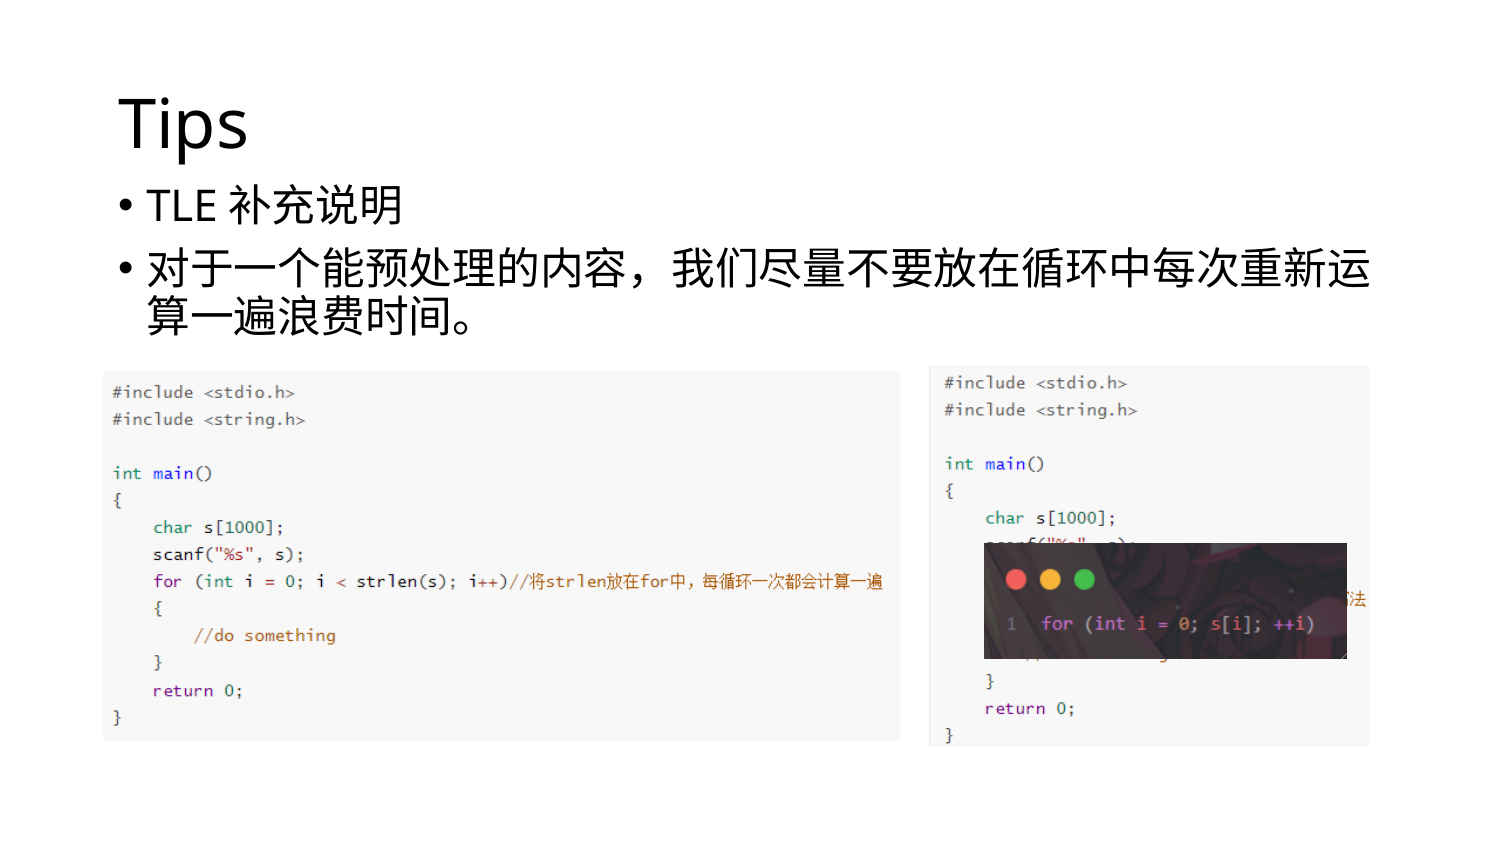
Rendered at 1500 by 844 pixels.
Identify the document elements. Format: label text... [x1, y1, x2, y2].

list TLE补充说明 对于一个能预处理的内容，我们尽量不要放在循环中每次重新运算一遍浪费时间。 [103, 176, 1397, 816]
title Tips [103, 44, 1397, 176]
picture [928, 365, 1369, 747]
picture [103, 371, 900, 741]
